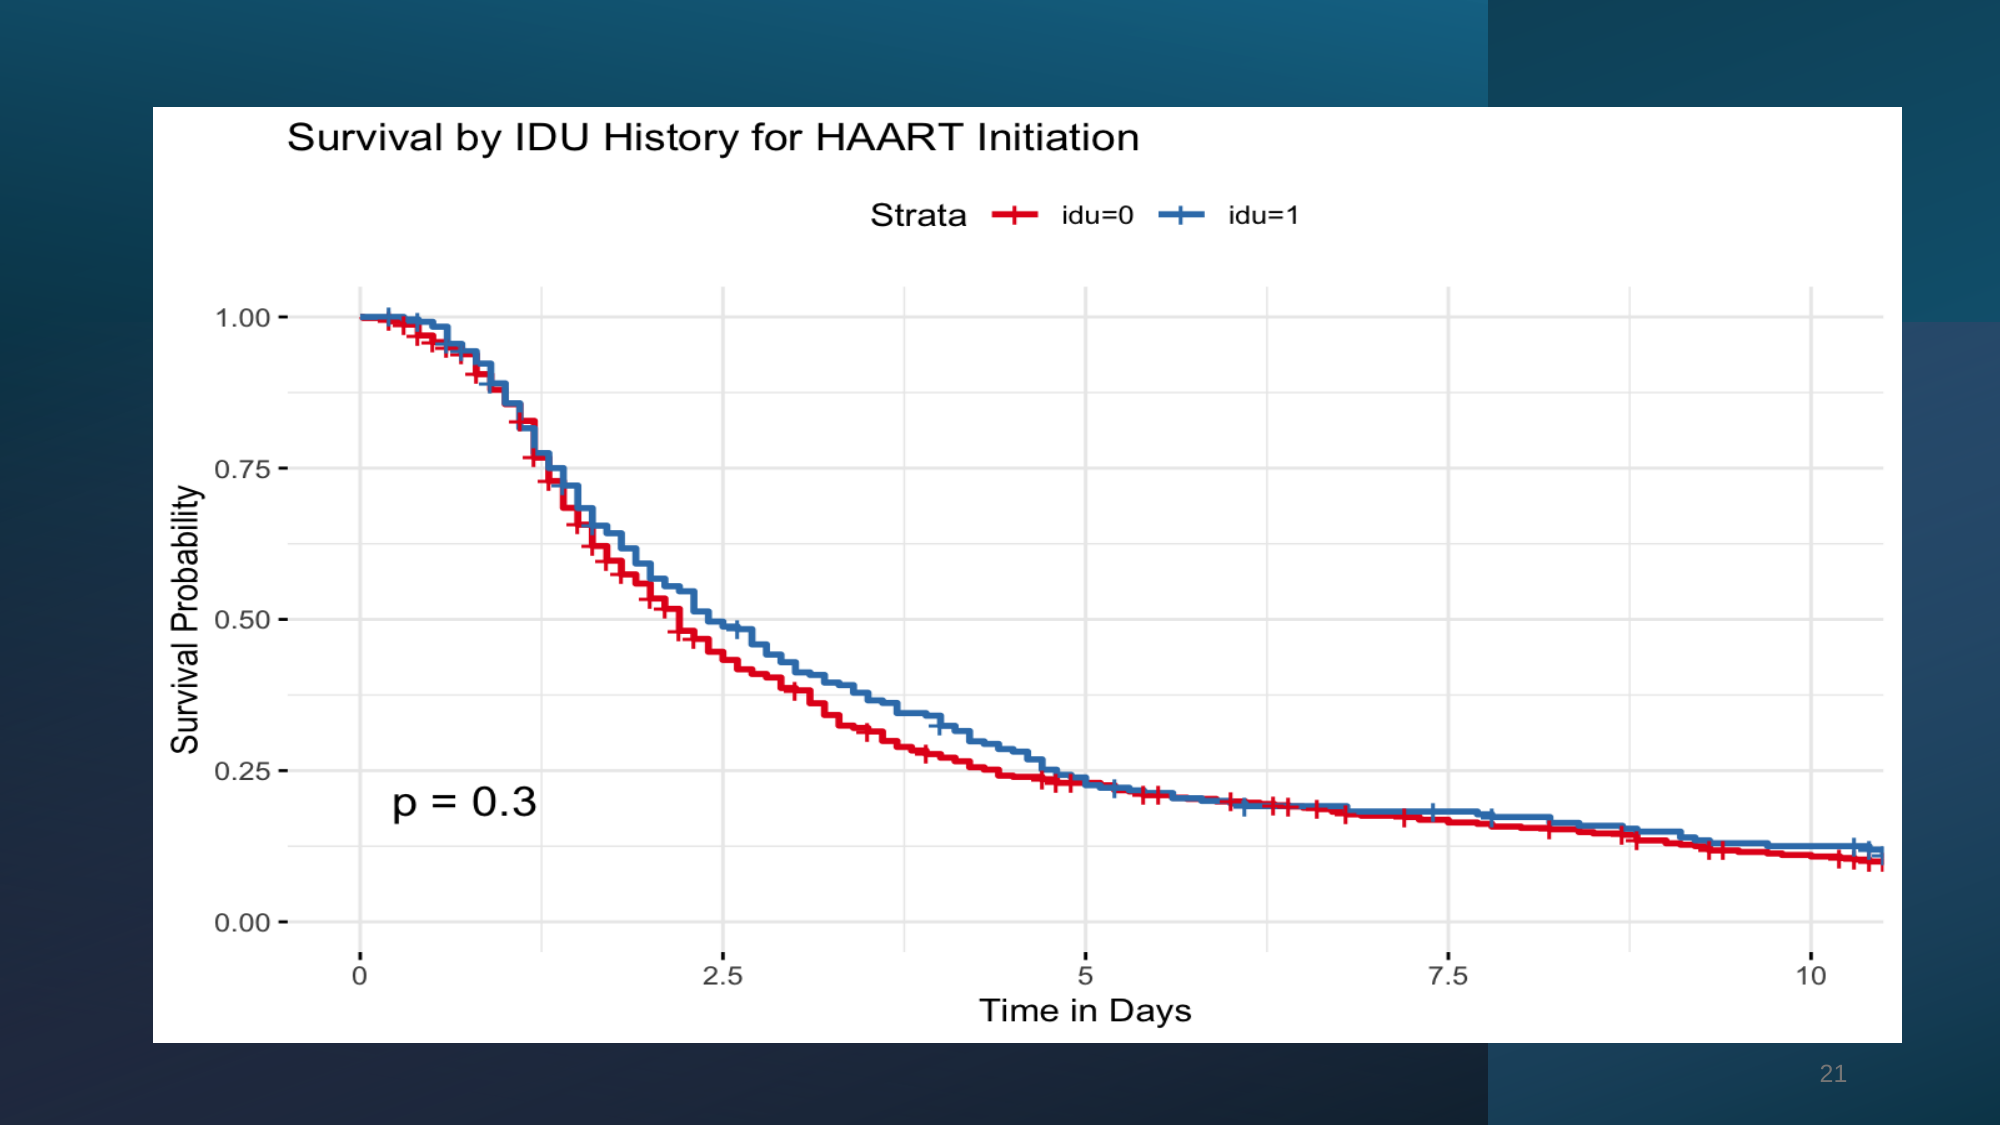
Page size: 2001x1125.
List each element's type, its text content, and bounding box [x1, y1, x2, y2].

text_box [0, 322, 2000, 1125]
picture [153, 106, 1903, 1043]
slide_number ‹#› [1412, 1052, 1863, 1103]
text_box [0, 0, 1488, 322]
text_box [1488, 0, 2000, 322]
